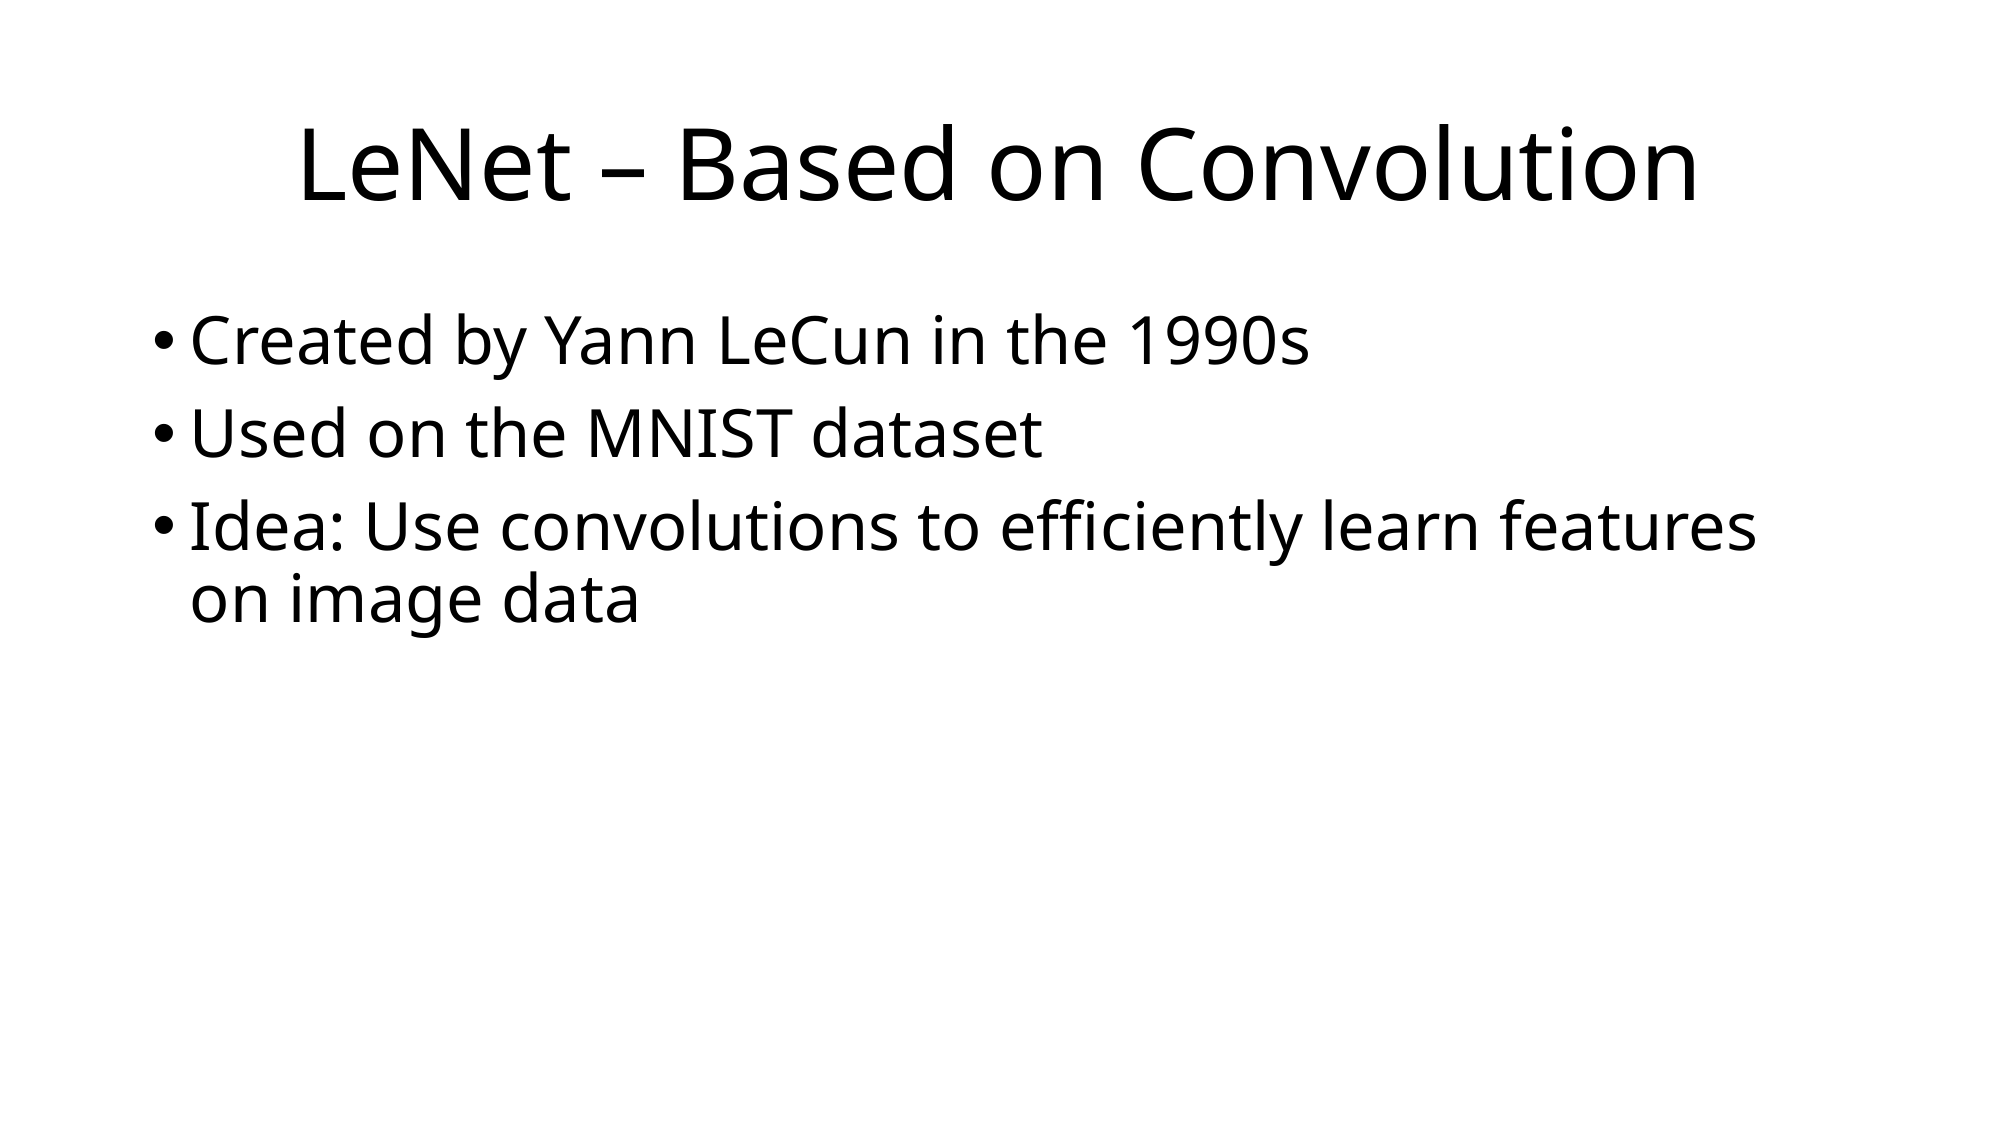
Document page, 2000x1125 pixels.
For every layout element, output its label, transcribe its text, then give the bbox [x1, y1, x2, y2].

title LeNet – Based on Convolution [137, 59, 1862, 278]
list Created by Yann LeCun in the 1990s Used on the MNIST dataset Idea: Use convolutions to efficiently learn features on image data [137, 299, 1862, 1014]
